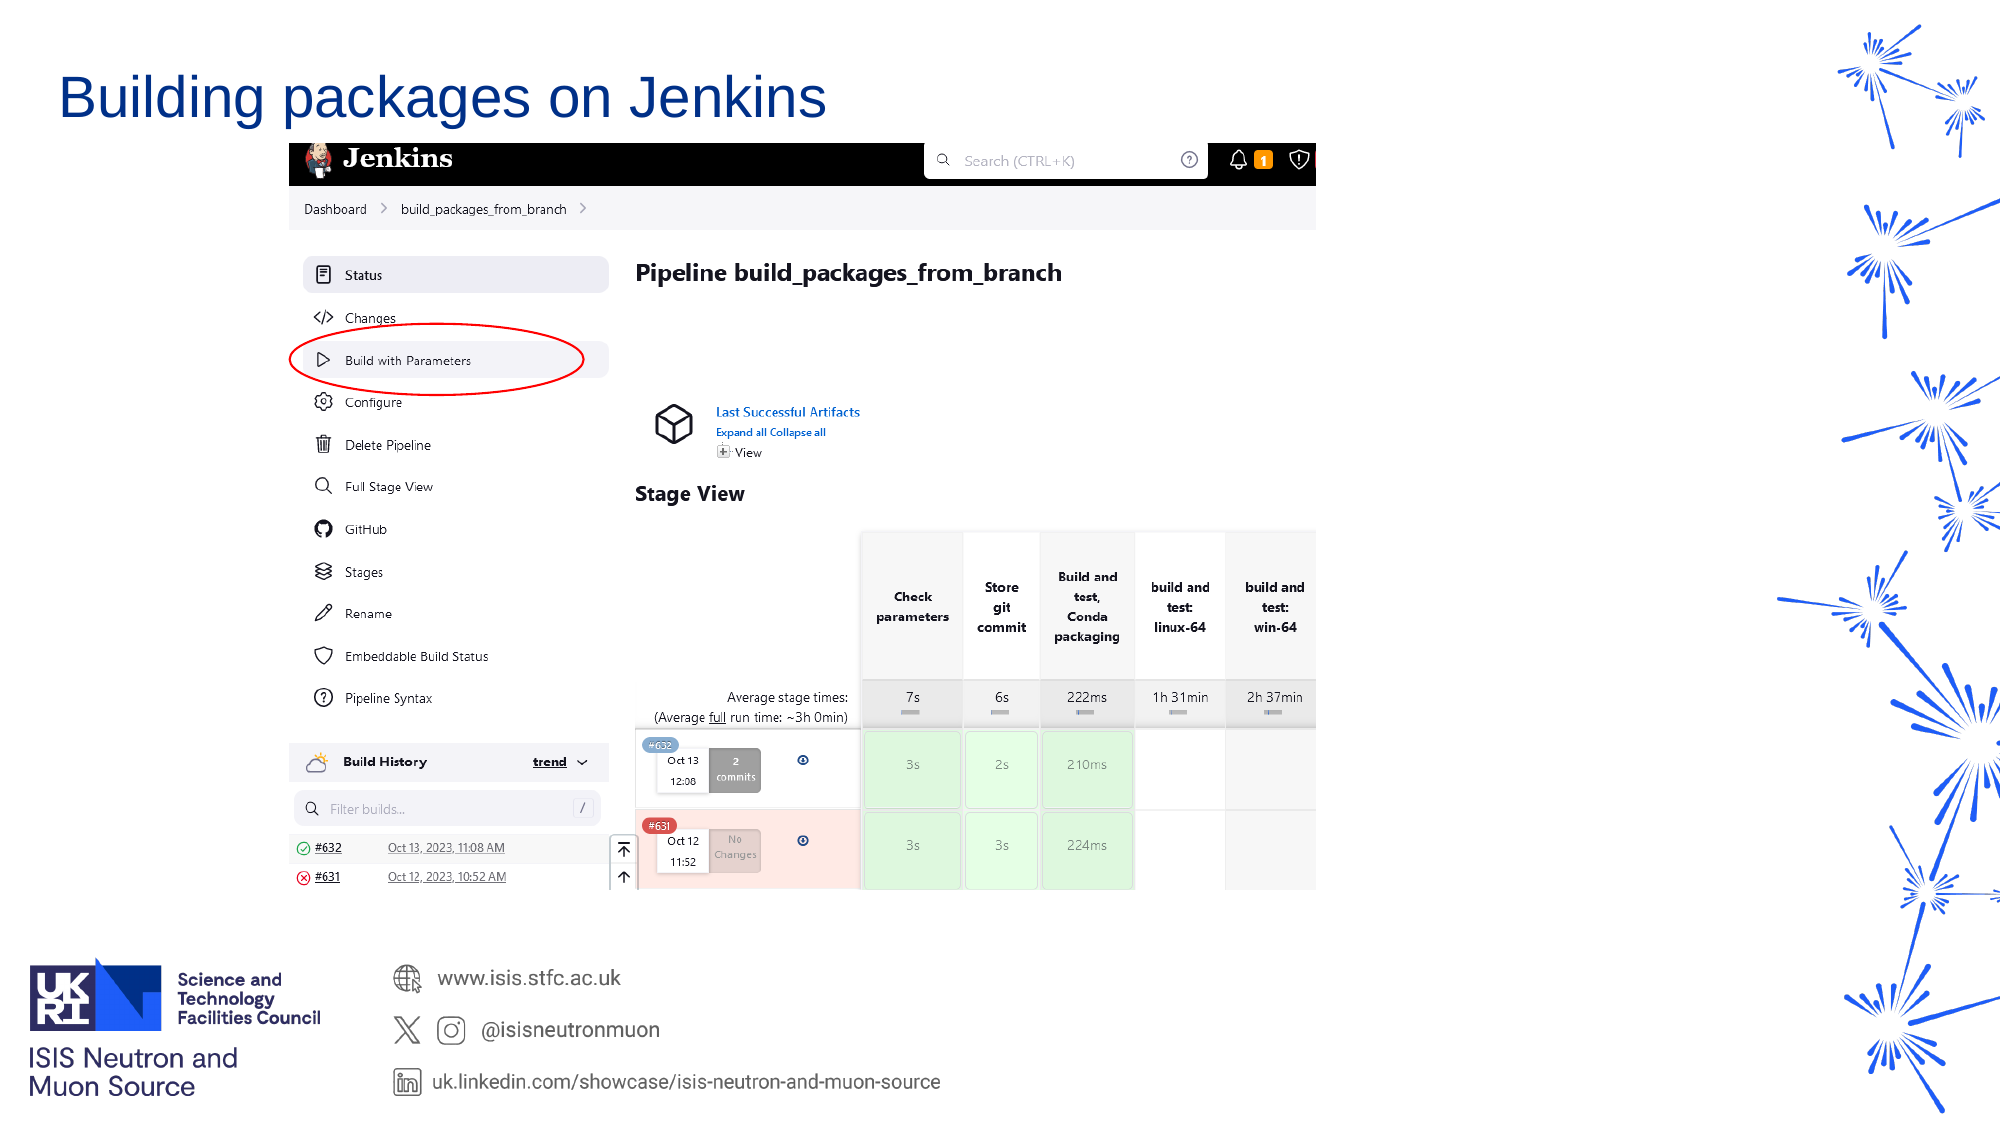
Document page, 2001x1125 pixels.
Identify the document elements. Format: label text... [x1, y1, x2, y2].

text_box Building packages on Jenkins [43, 59, 1082, 155]
picture [0, 0, 2000, 1125]
